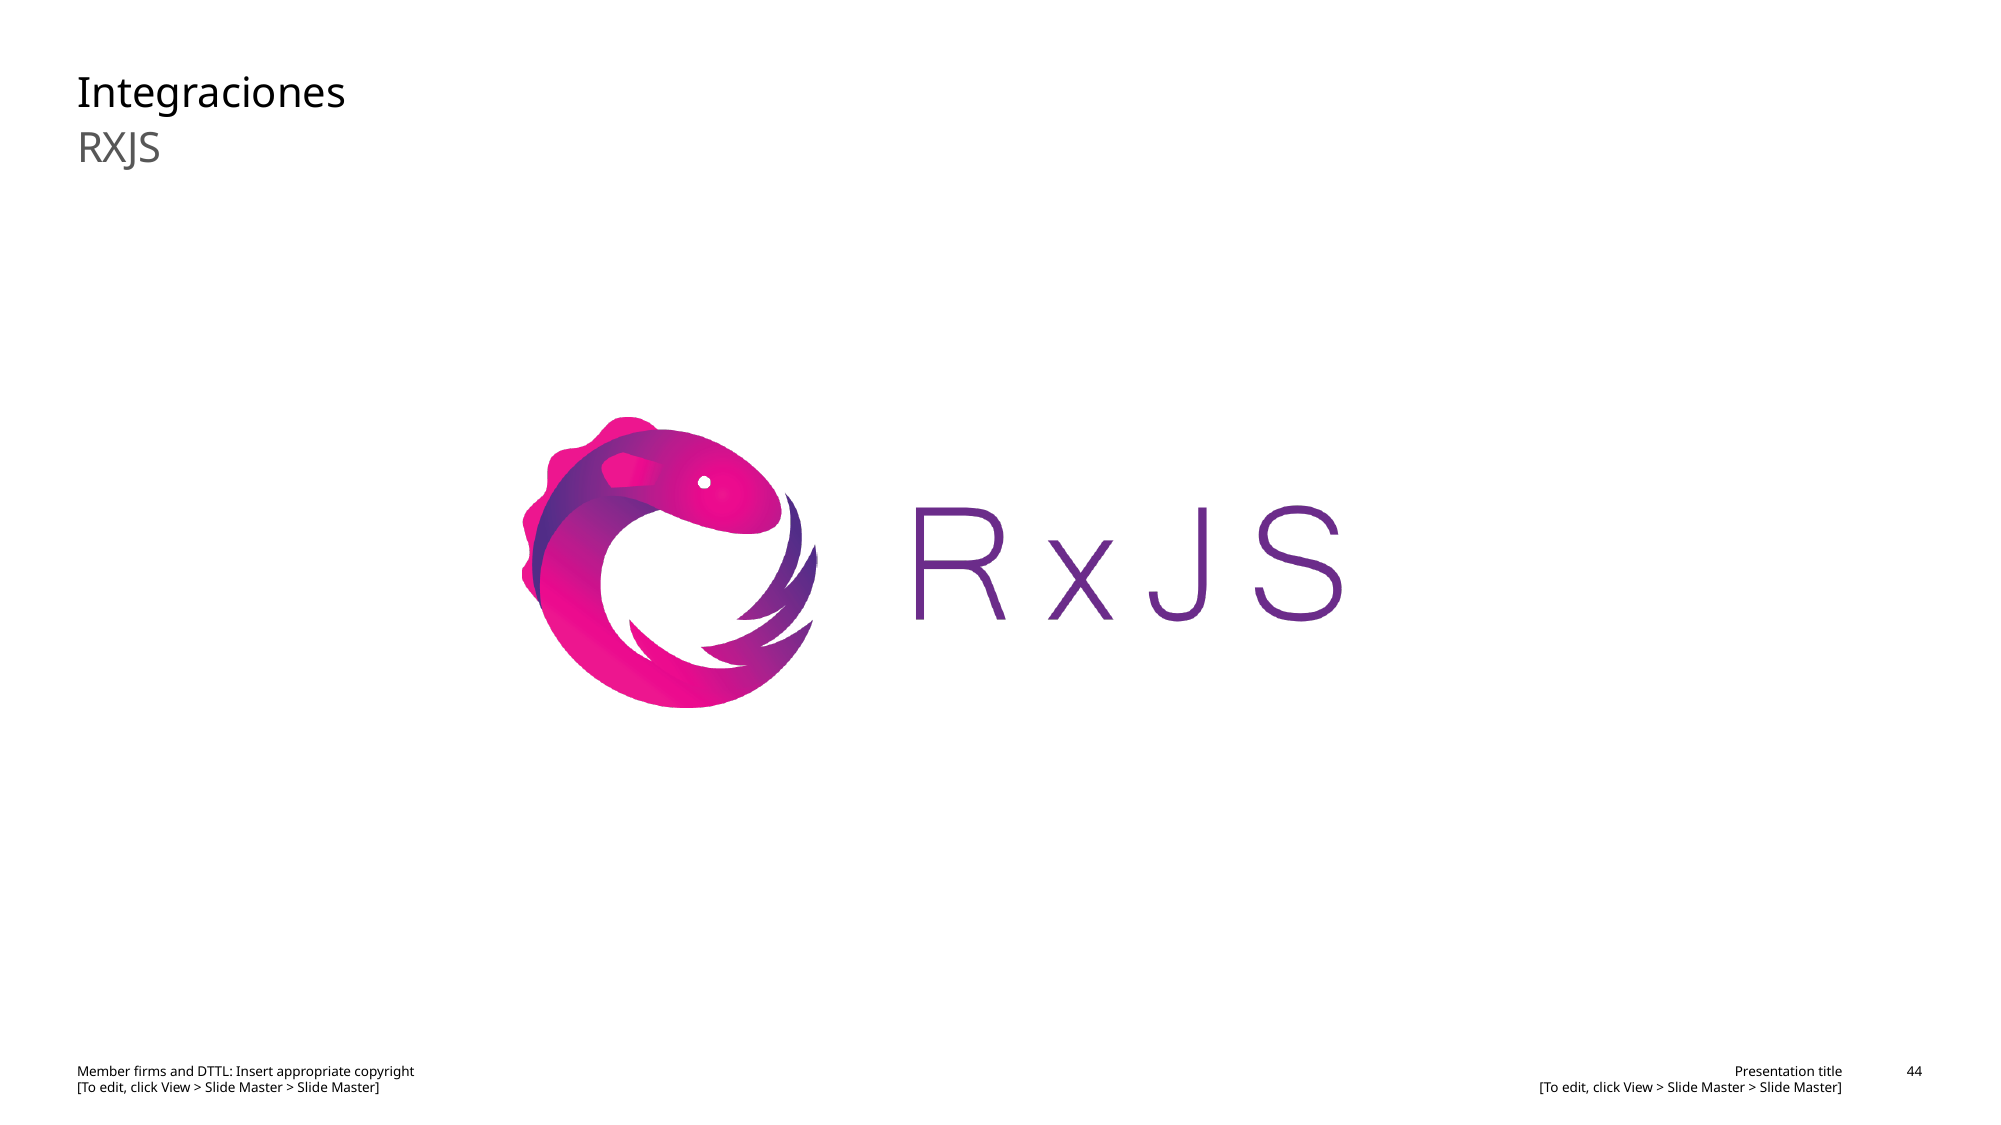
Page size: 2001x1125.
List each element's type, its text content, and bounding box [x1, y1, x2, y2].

title Integraciones [77, 66, 1923, 121]
list RXJS [77, 121, 1923, 245]
picture [295, 408, 1589, 713]
